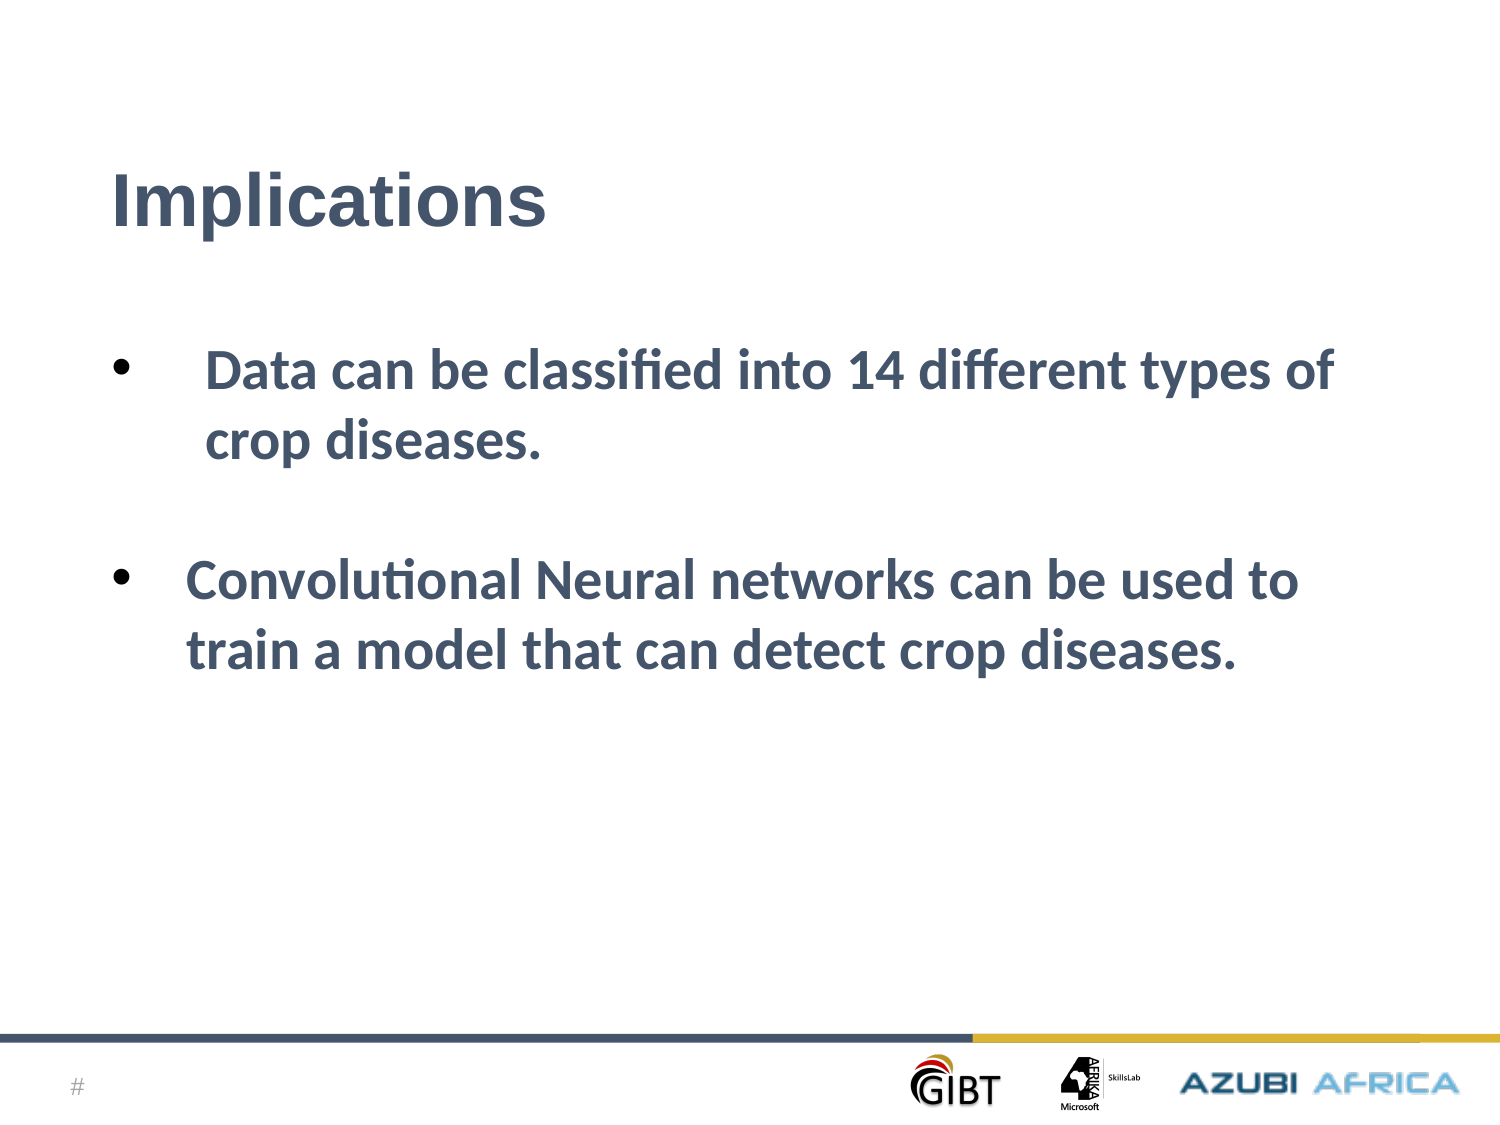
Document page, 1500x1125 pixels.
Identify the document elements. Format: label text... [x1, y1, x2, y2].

slide_number # [32, 1055, 93, 1116]
picture [1150, 1044, 1479, 1122]
text_box Implications Data can be classified into 14 different types of crop diseases. Convolutional Neural networks can be used to train a model that can detect crop diseases. [96, 410, 1432, 492]
picture [1059, 1042, 1142, 1125]
picture [909, 1053, 1003, 1109]
